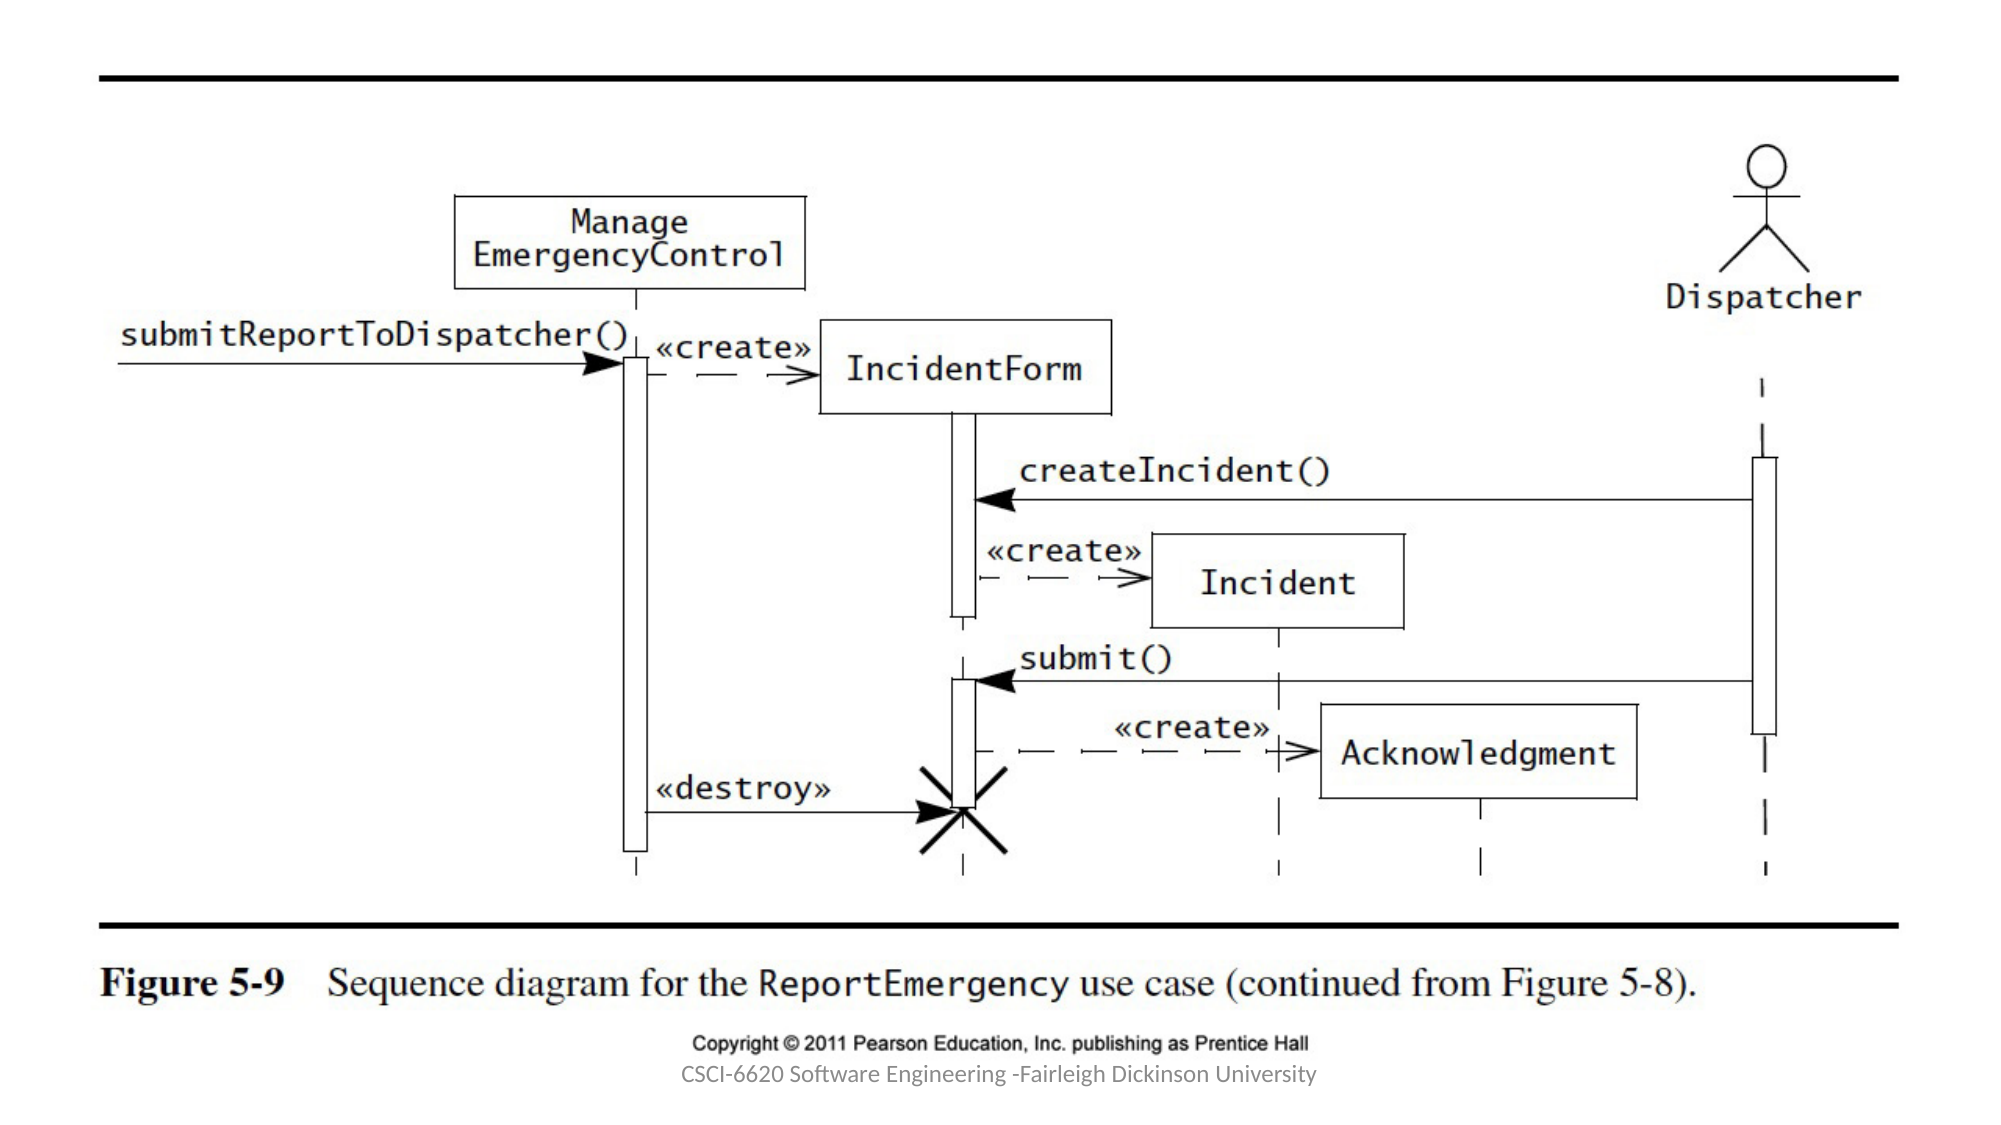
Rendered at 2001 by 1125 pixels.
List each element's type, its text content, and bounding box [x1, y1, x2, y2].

footer CSCI-6620 Software Engineering -Fairleigh Dickinson University [662, 1065, 1338, 1103]
picture [79, 60, 1921, 1065]
